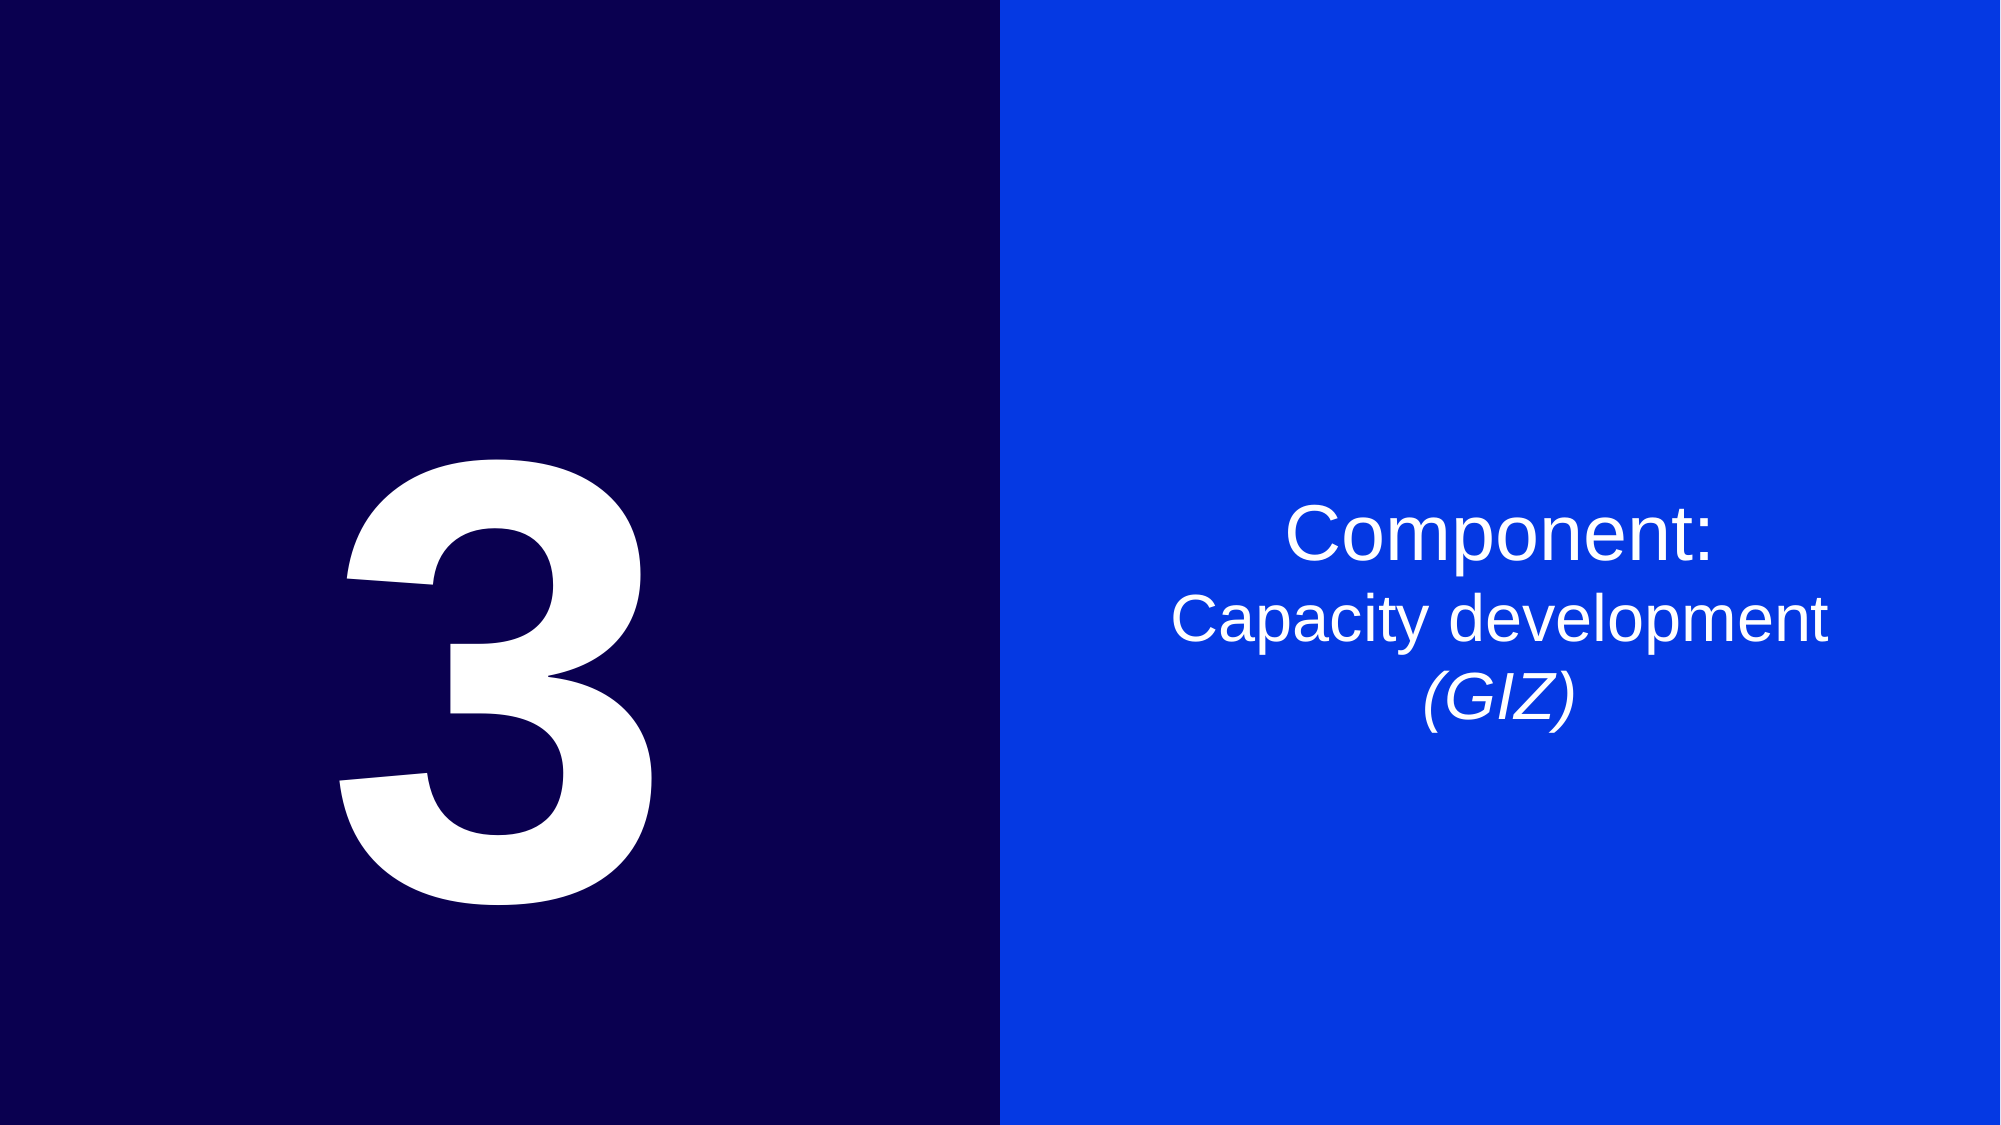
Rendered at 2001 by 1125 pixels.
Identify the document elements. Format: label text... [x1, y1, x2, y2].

title Component: Capacity development (GIZ) [1088, 485, 1912, 764]
list 3 [88, 253, 912, 973]
